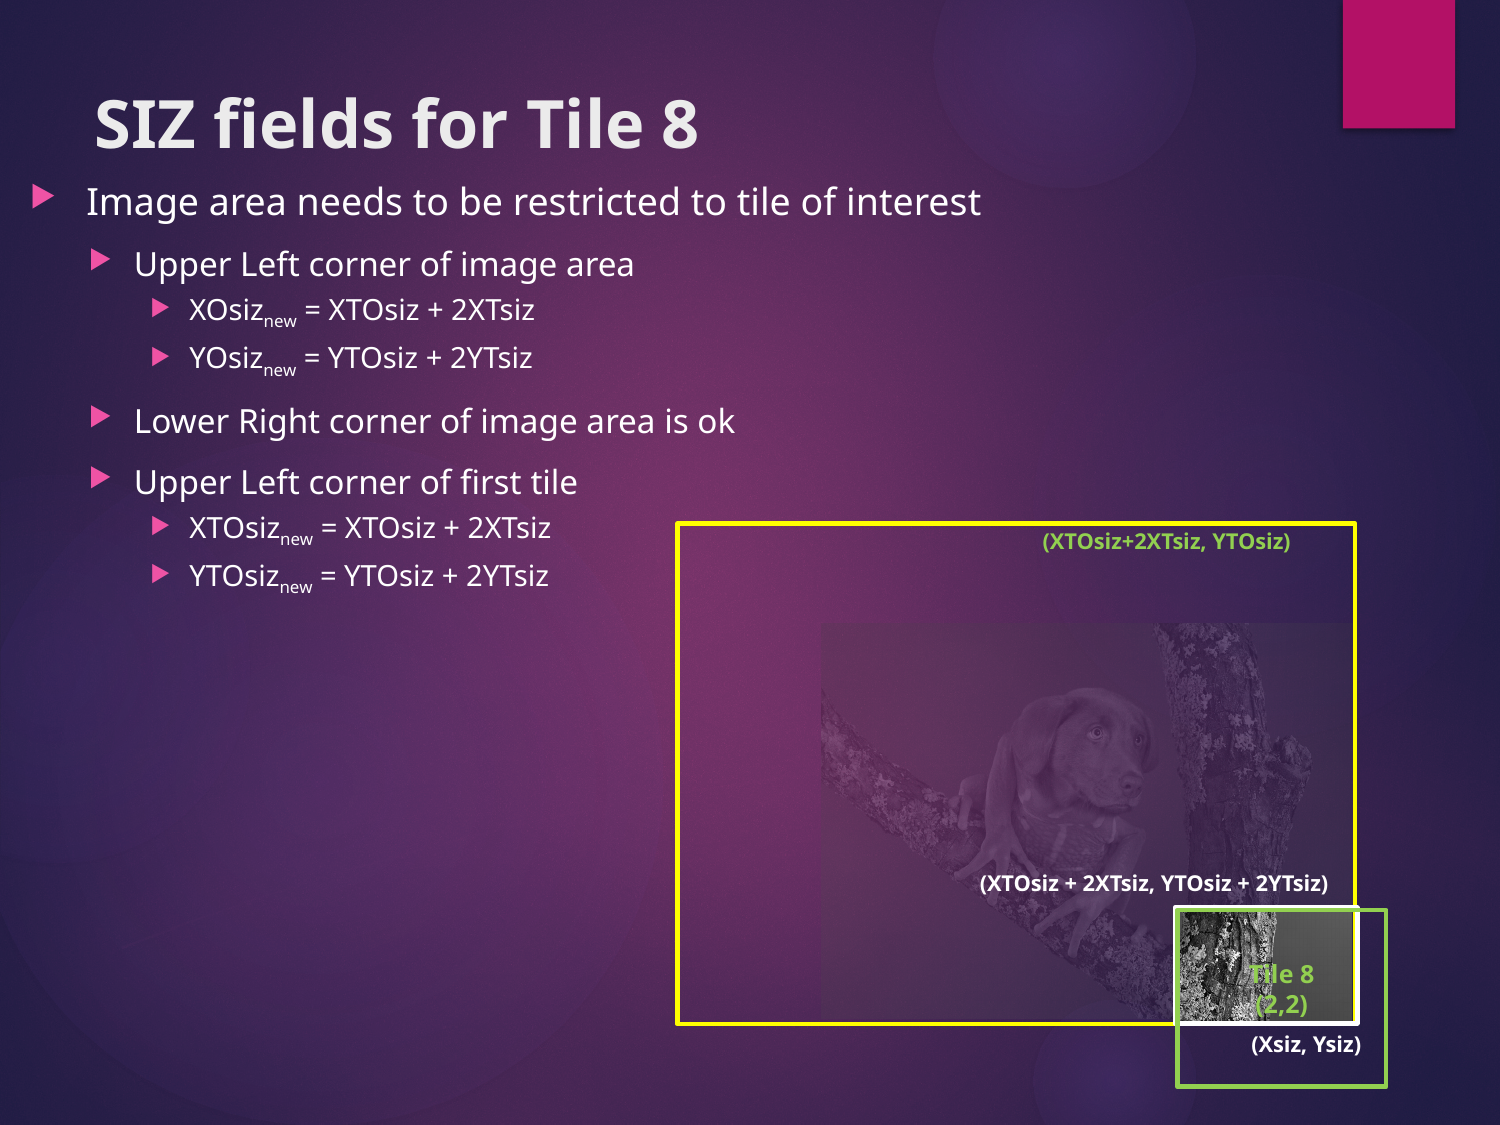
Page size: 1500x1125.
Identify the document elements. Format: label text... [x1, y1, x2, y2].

text_box (XTOsiz+2XTsiz, YTOsiz) [1027, 519, 1306, 561]
picture [821, 623, 1356, 1022]
text_box [1176, 908, 1388, 1088]
title SIZ fields for Tile 8 [79, 74, 1237, 181]
text_box [676, 522, 1357, 1026]
text_box Image area needs to be restricted to tile of interest Upper Left corner of image area XOsiznew = XTOsiz + 2XTsiz YOsiznew = YTOsiz + 2YTsiz Lower Right corner of image area is ok Upper Left corner of first tile XTOsiznew = XTOsiz + 2XTsiz YTOsiznew = YTOsiz + 2YTsiz [14, 169, 1387, 702]
